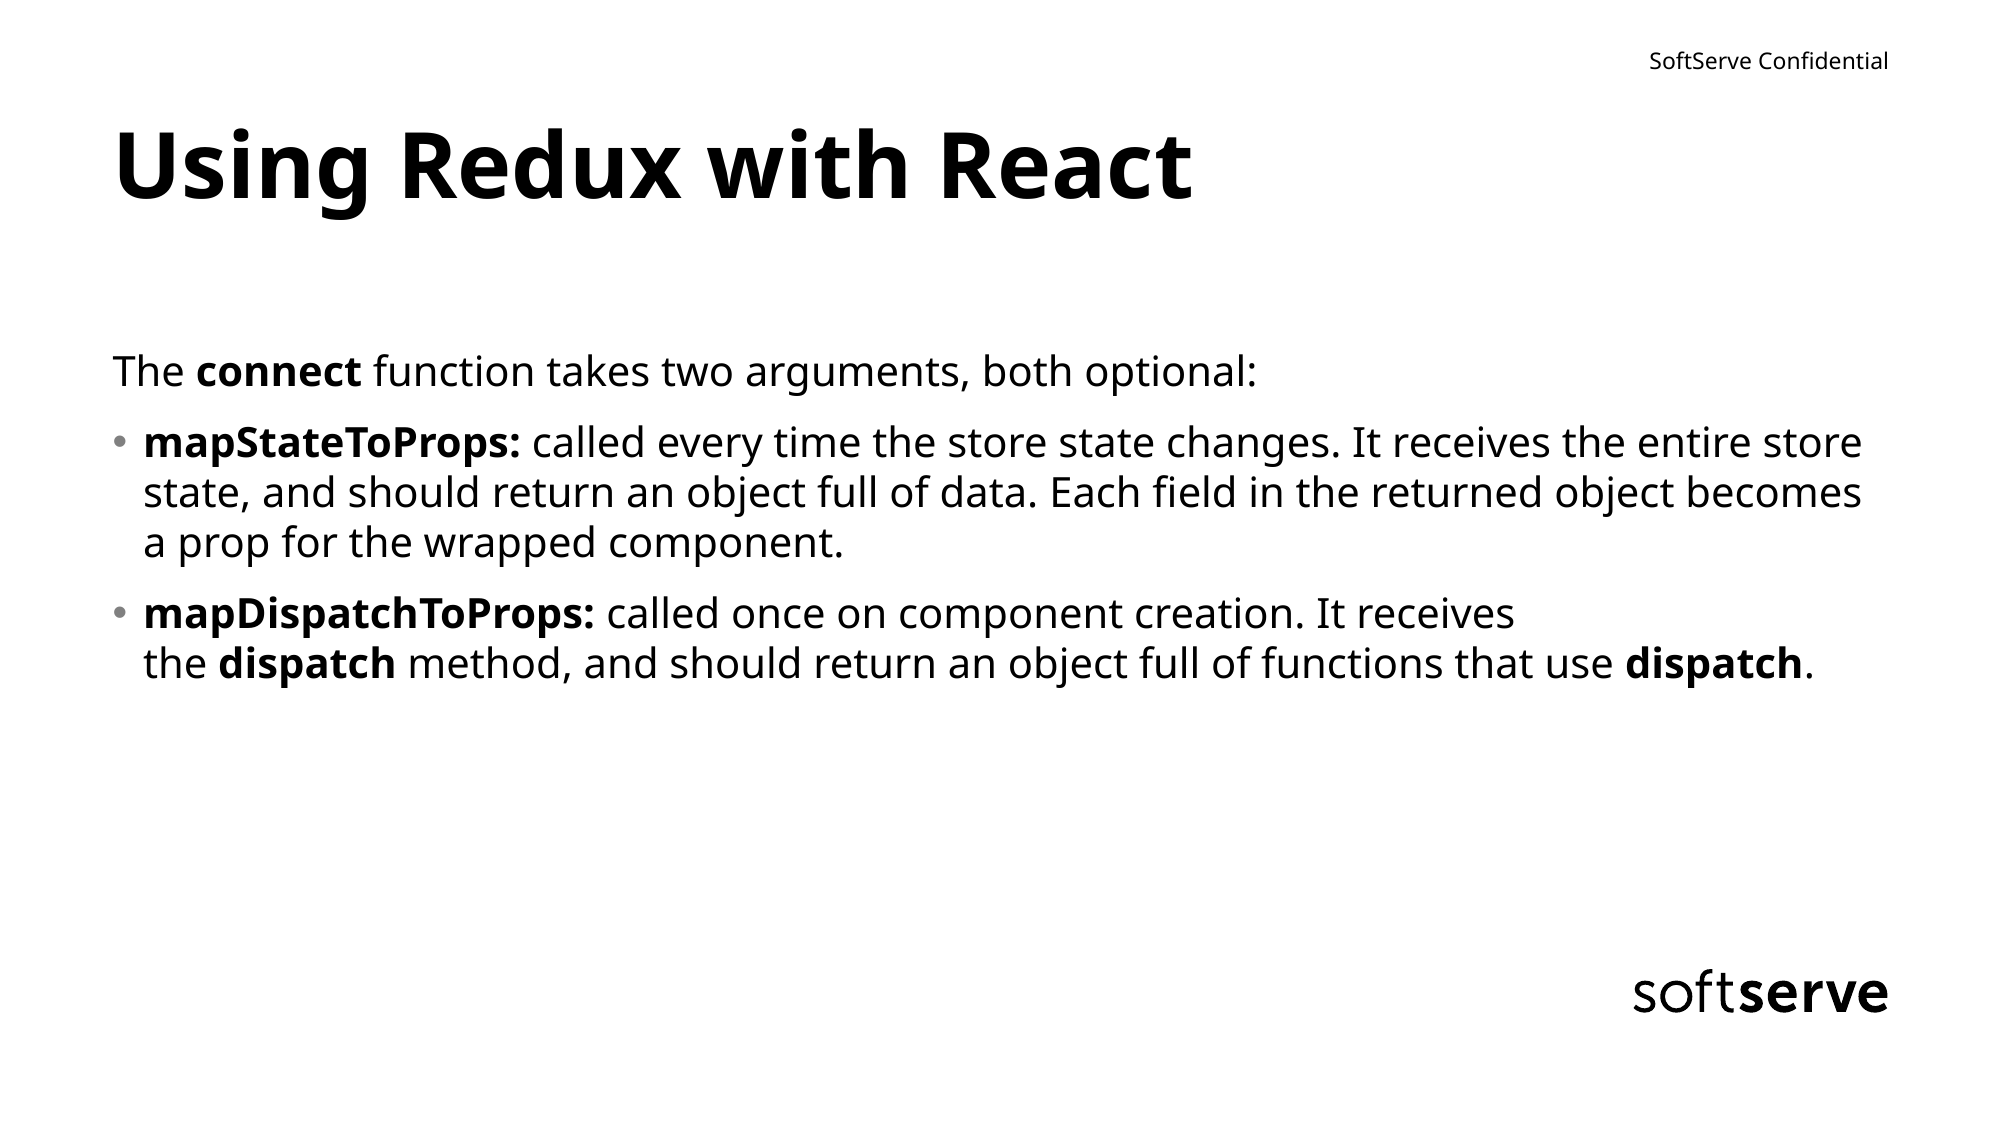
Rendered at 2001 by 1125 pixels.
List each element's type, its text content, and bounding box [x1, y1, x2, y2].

title Using Redux with React [112, 112, 1888, 225]
list The connect function takes two arguments, both optional: mapStateToProps: called every time the store state changes. It receives the entire store state, and should return an object full of data. Each field in the returned object becomes a prop for the wrapped component. mapDispatchToProps: called once on component creation. It receives the dispatch method, and should return an object full of functions that use dispatch. [112, 337, 1888, 900]
